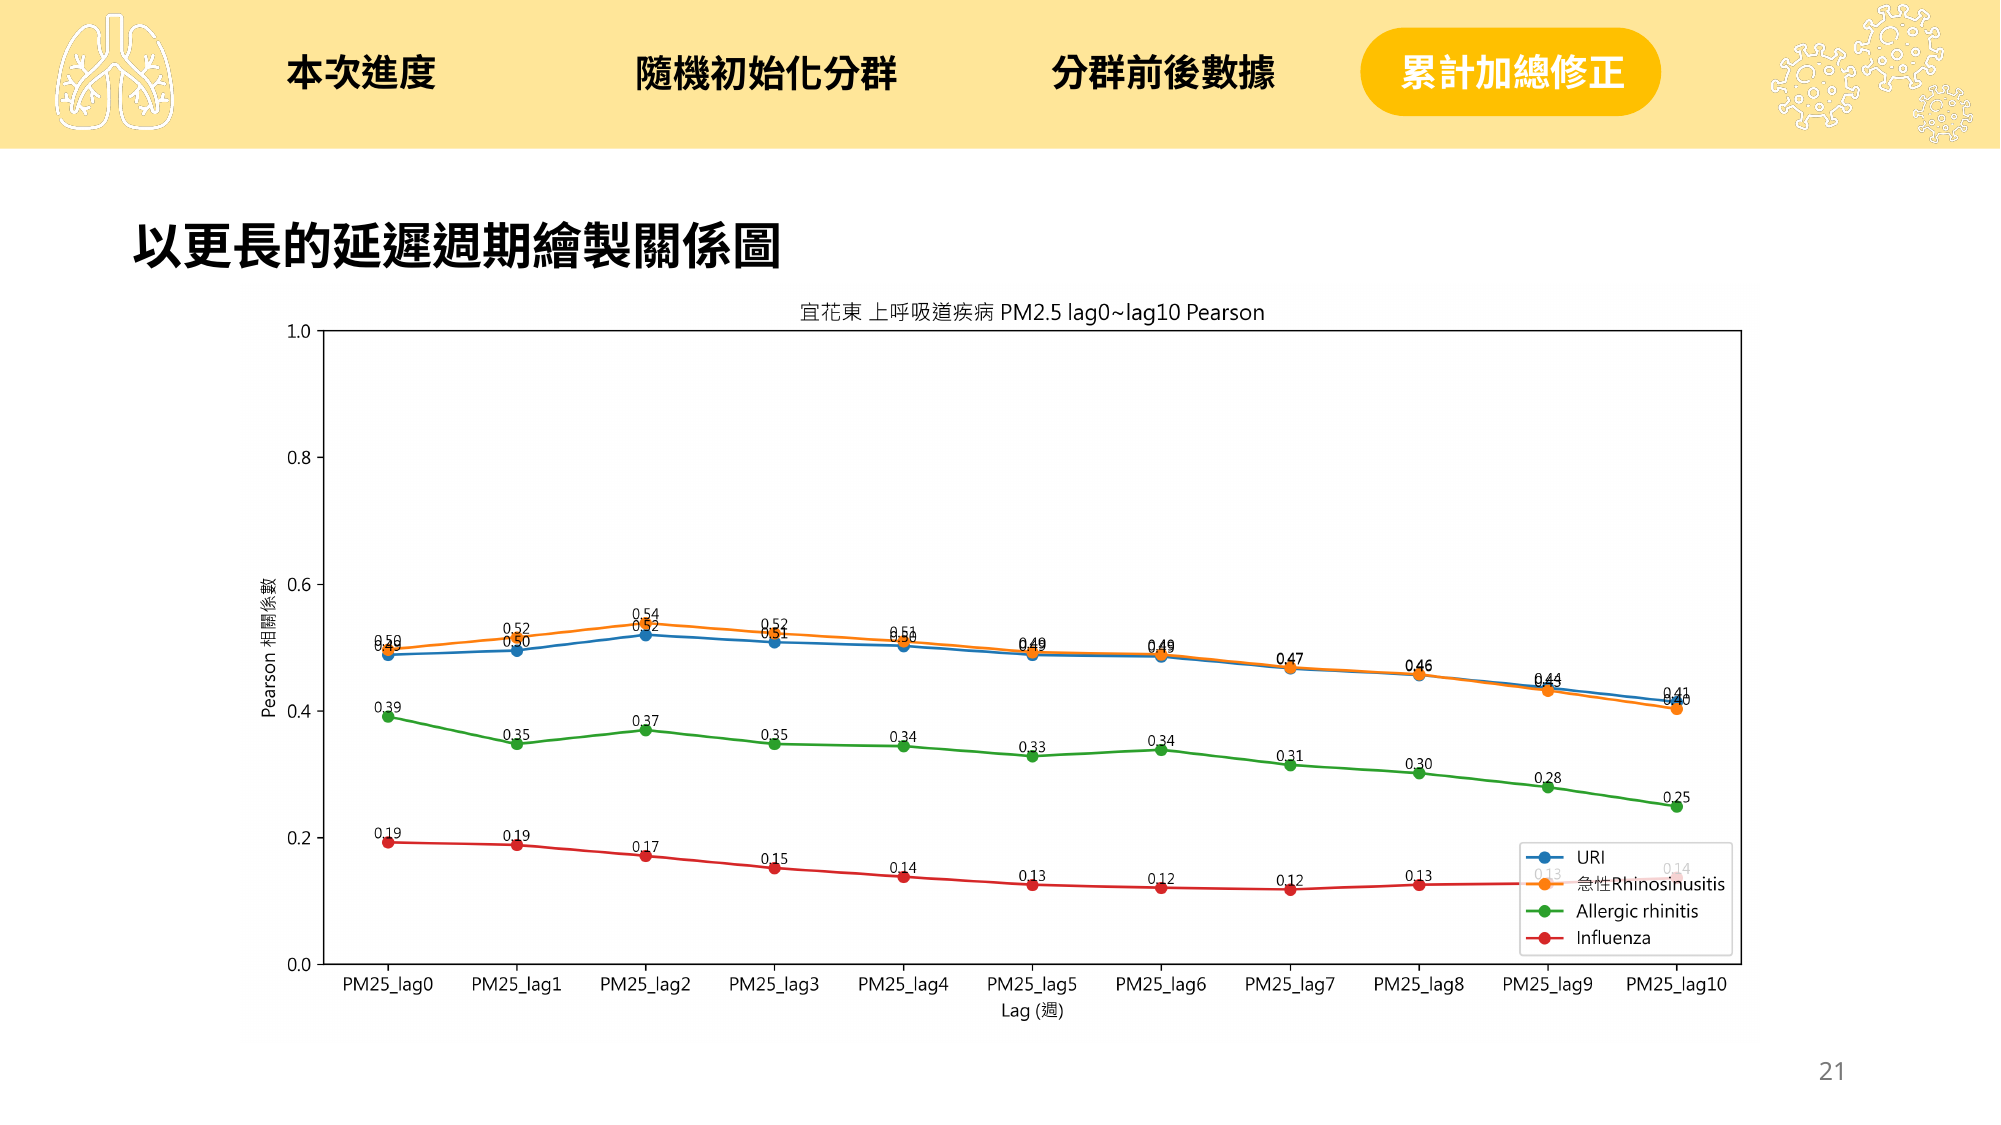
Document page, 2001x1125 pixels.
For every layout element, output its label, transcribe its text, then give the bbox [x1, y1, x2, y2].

text_box [0, 0, 2000, 150]
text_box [1359, 26, 1662, 117]
picture [239, 282, 1760, 1044]
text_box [583, 27, 948, 118]
picture [1770, 2, 1974, 144]
picture [54, 12, 174, 132]
slide_number 21 [1412, 1042, 1863, 1103]
text_box 本次進度 [271, 41, 452, 102]
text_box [1030, 27, 1298, 117]
text_box 以更長的延遲週期繪製關係圖 [117, 207, 798, 283]
